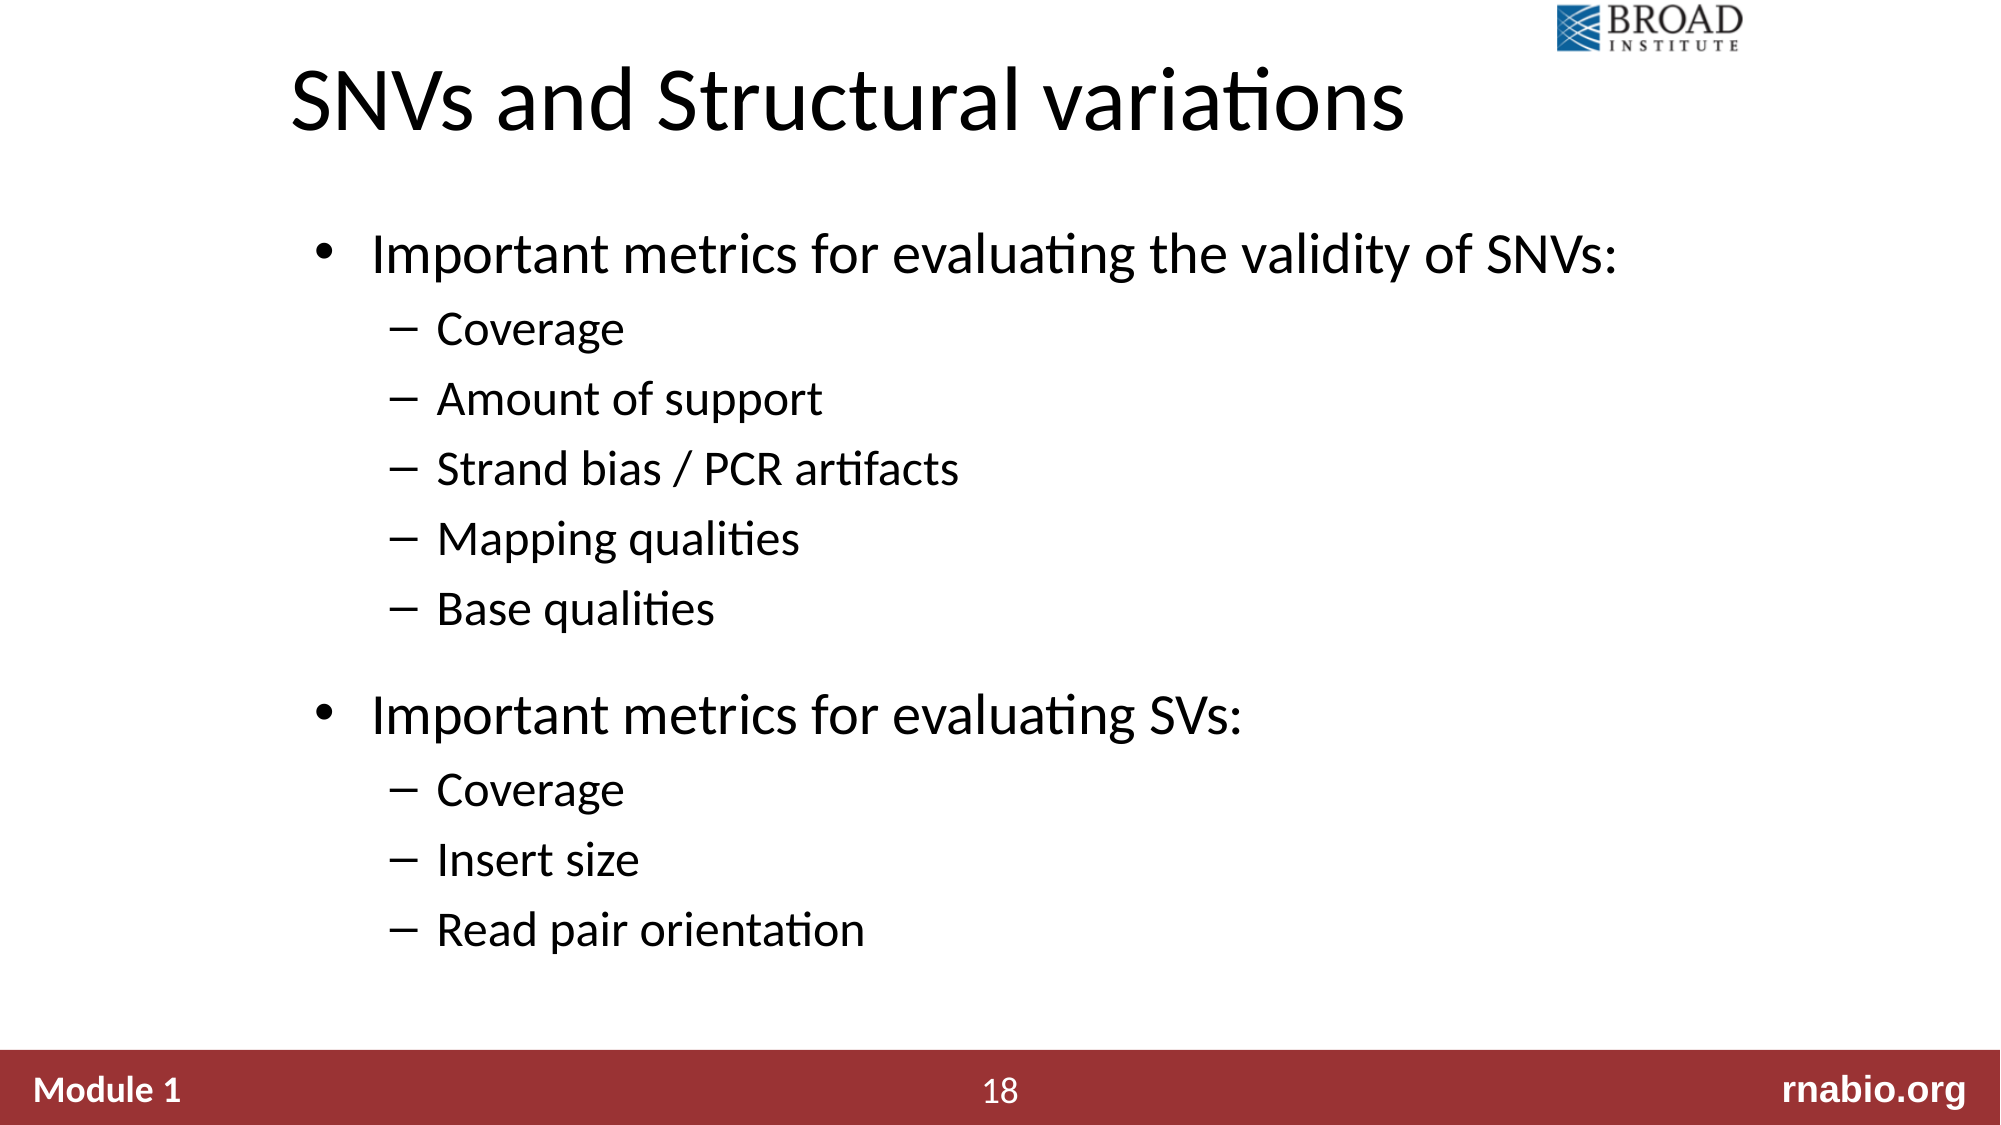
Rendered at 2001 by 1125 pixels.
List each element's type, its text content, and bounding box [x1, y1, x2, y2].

text_box Important metrics for evaluating the validity of SNVs: Coverage Amount of support Strand bias / PCR artifacts Mapping qualities Base qualities Important metrics for evaluating SVs: Coverage Insert size Read pair orientation [300, 208, 1750, 983]
title SNVs and Structural variations [275, 7, 1725, 195]
picture [1555, 0, 1747, 57]
